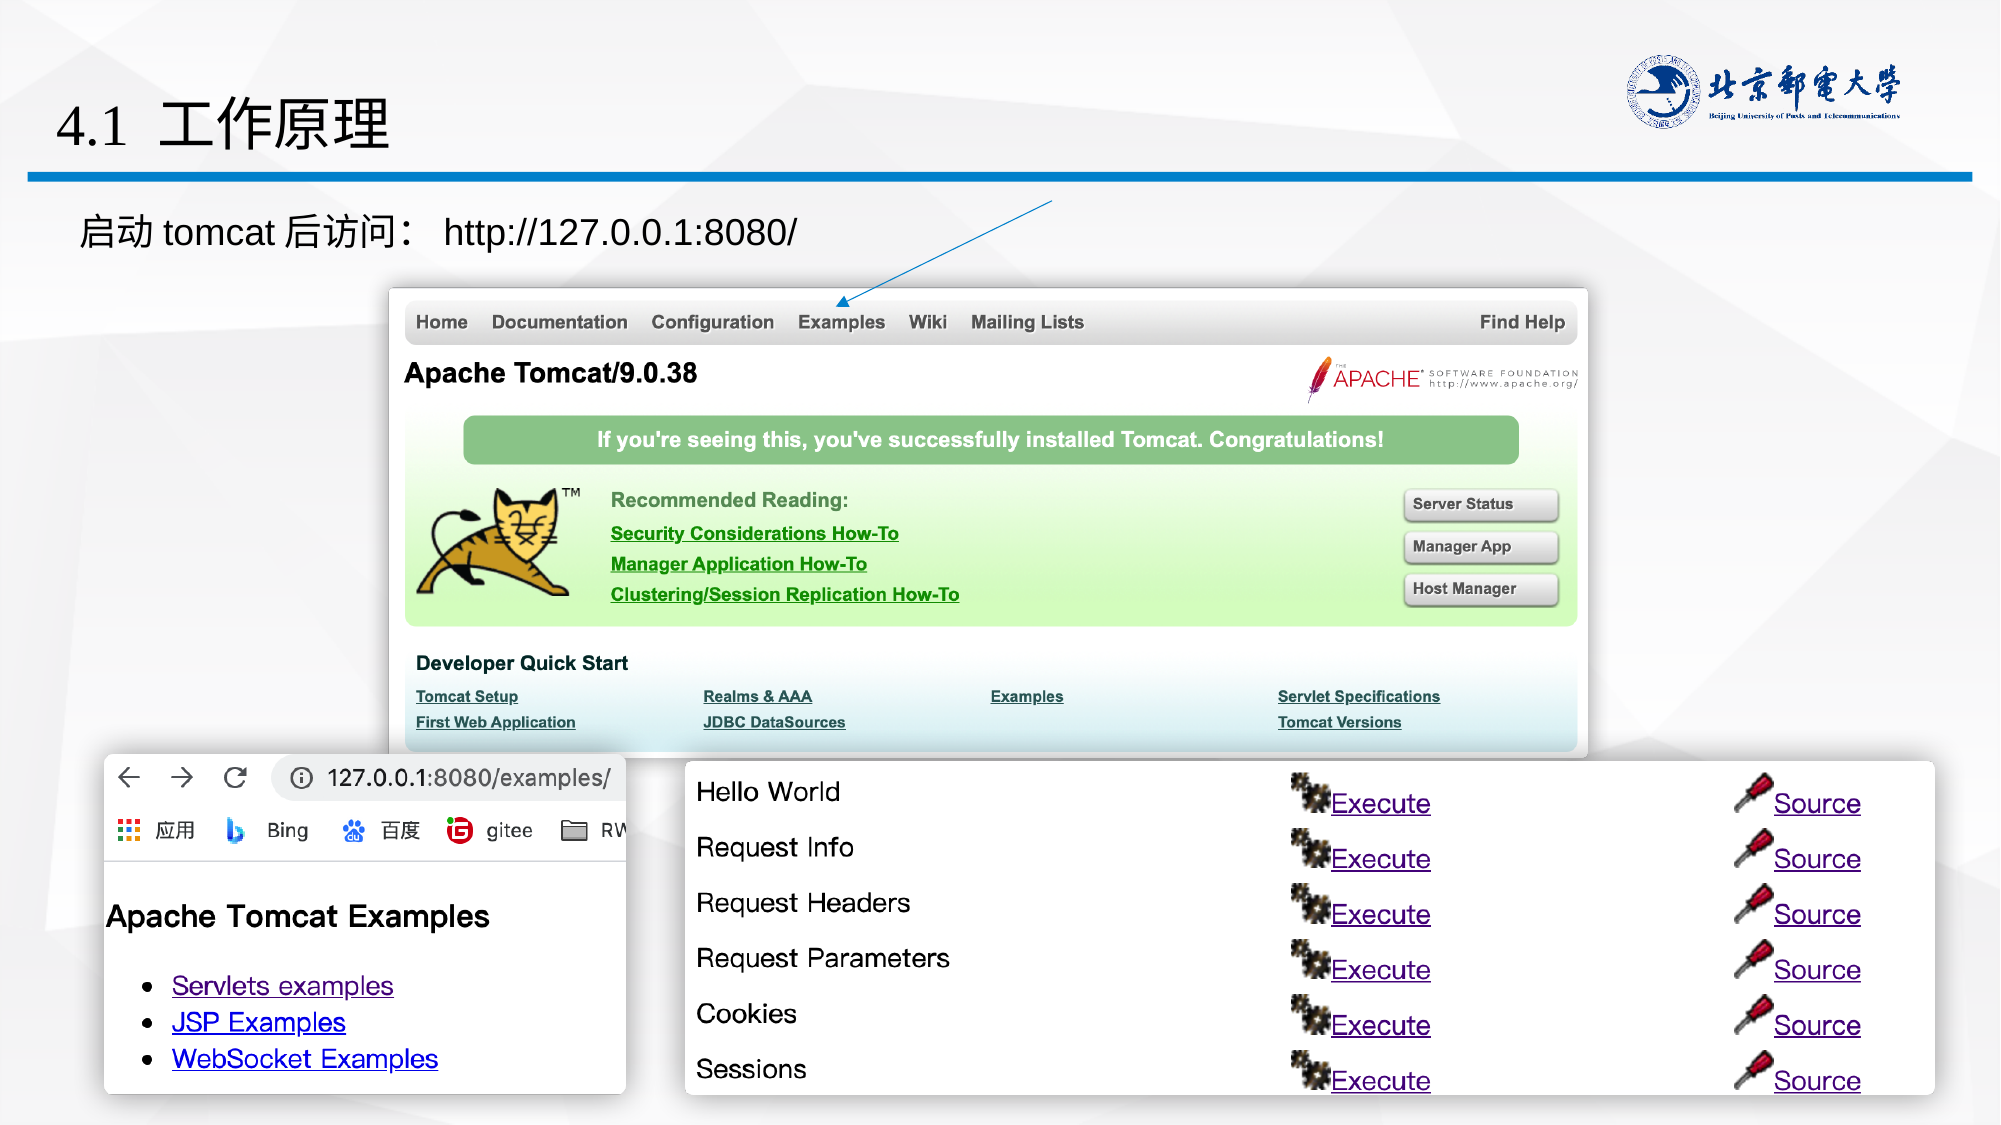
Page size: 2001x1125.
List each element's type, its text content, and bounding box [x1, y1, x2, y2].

title 4.1 工作原理 [41, 52, 1188, 201]
text_box 启动tomcat后访问：http://127.0.0.1:8080/ [64, 200, 813, 306]
picture [0, 0, 2000, 1125]
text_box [835, 200, 1053, 307]
